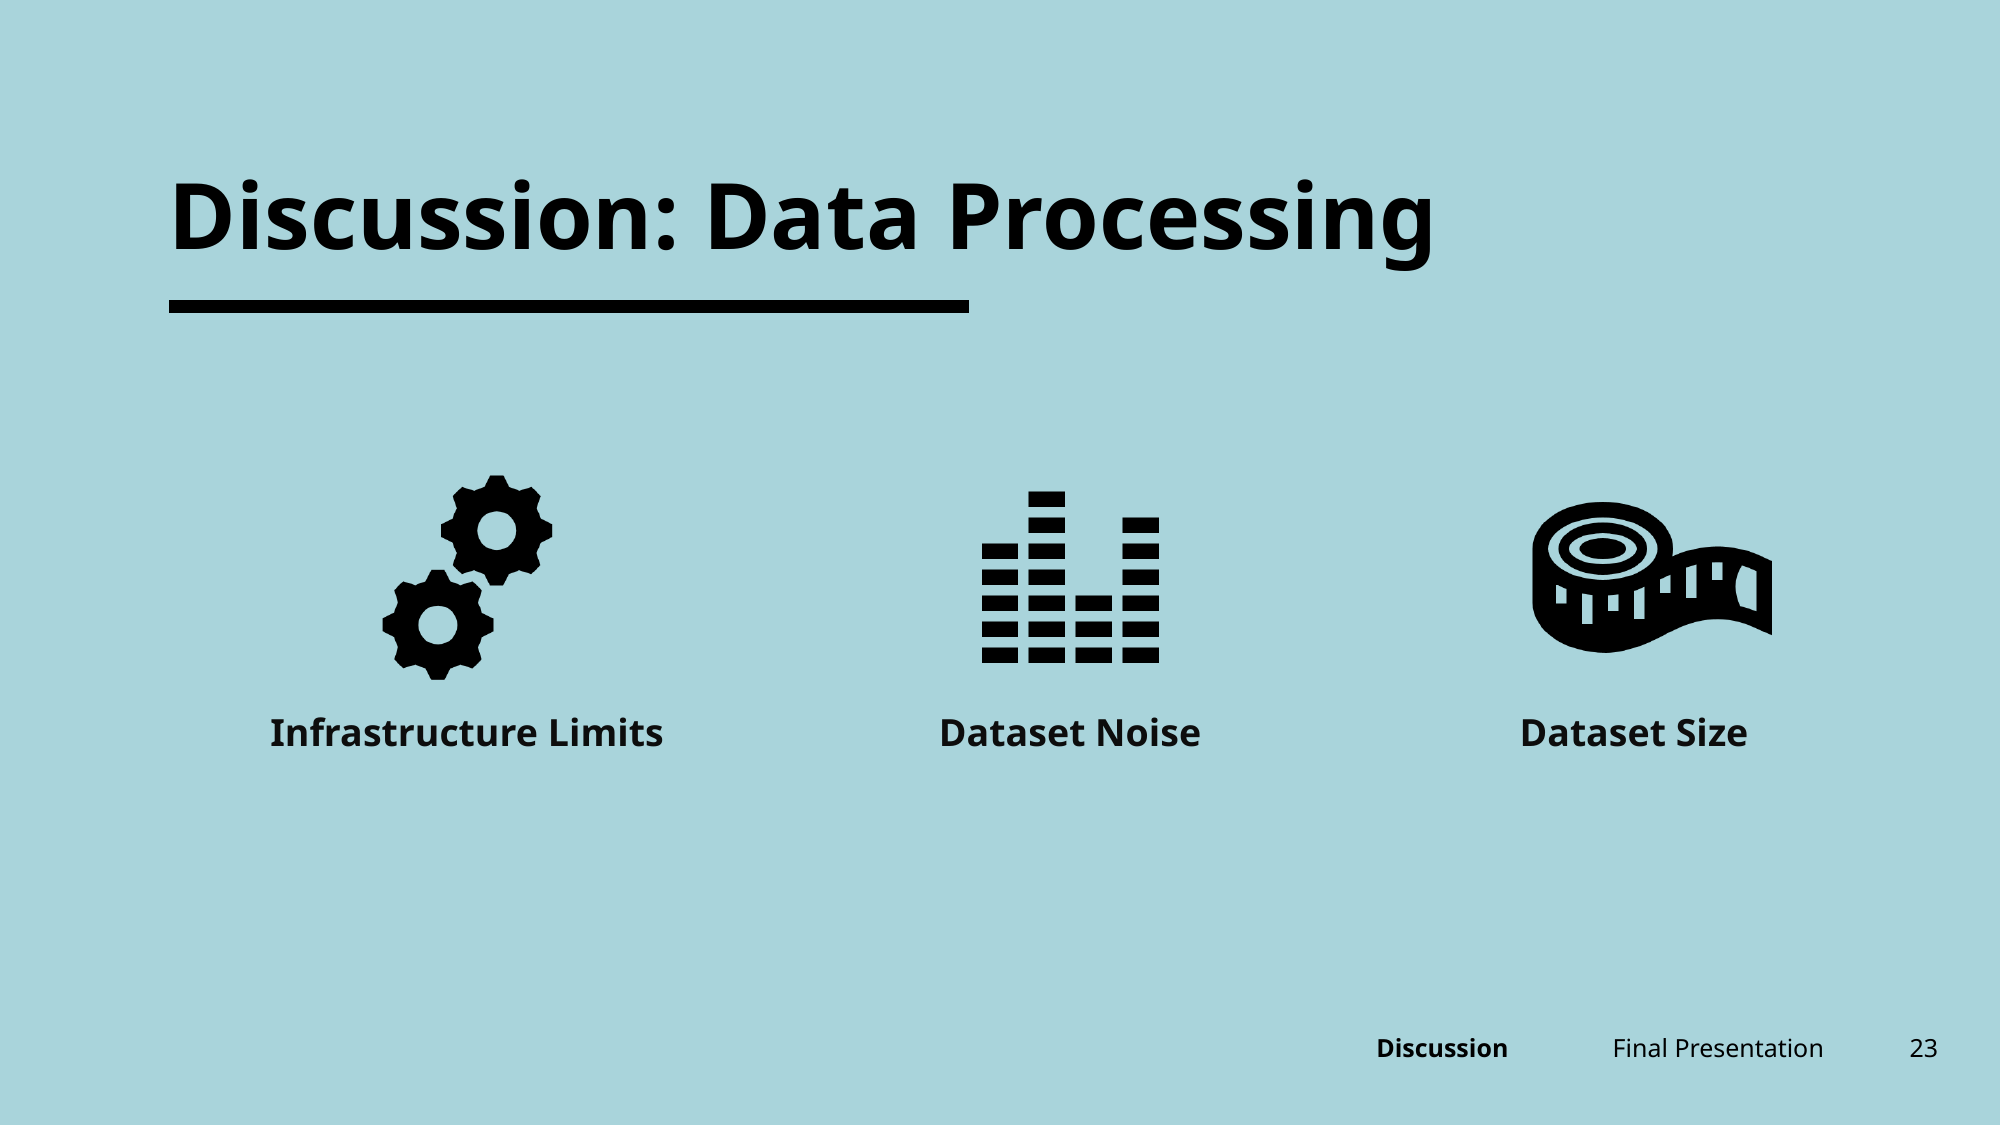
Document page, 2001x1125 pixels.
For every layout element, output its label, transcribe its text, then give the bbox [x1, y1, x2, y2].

text_box Dataset Size [1470, 701, 1798, 762]
text_box Dataset Noise [906, 701, 1234, 762]
picture [945, 452, 1195, 702]
picture [342, 452, 592, 702]
footer Discussion [1361, 1032, 1602, 1063]
title Discussion: Data Processing [168, 163, 1723, 270]
text_box Infrastructure Limits [243, 701, 692, 762]
slide_number 23 [1885, 1032, 1954, 1063]
picture [1527, 452, 1777, 702]
slide_number Final Presentation [1612, 1032, 1863, 1063]
